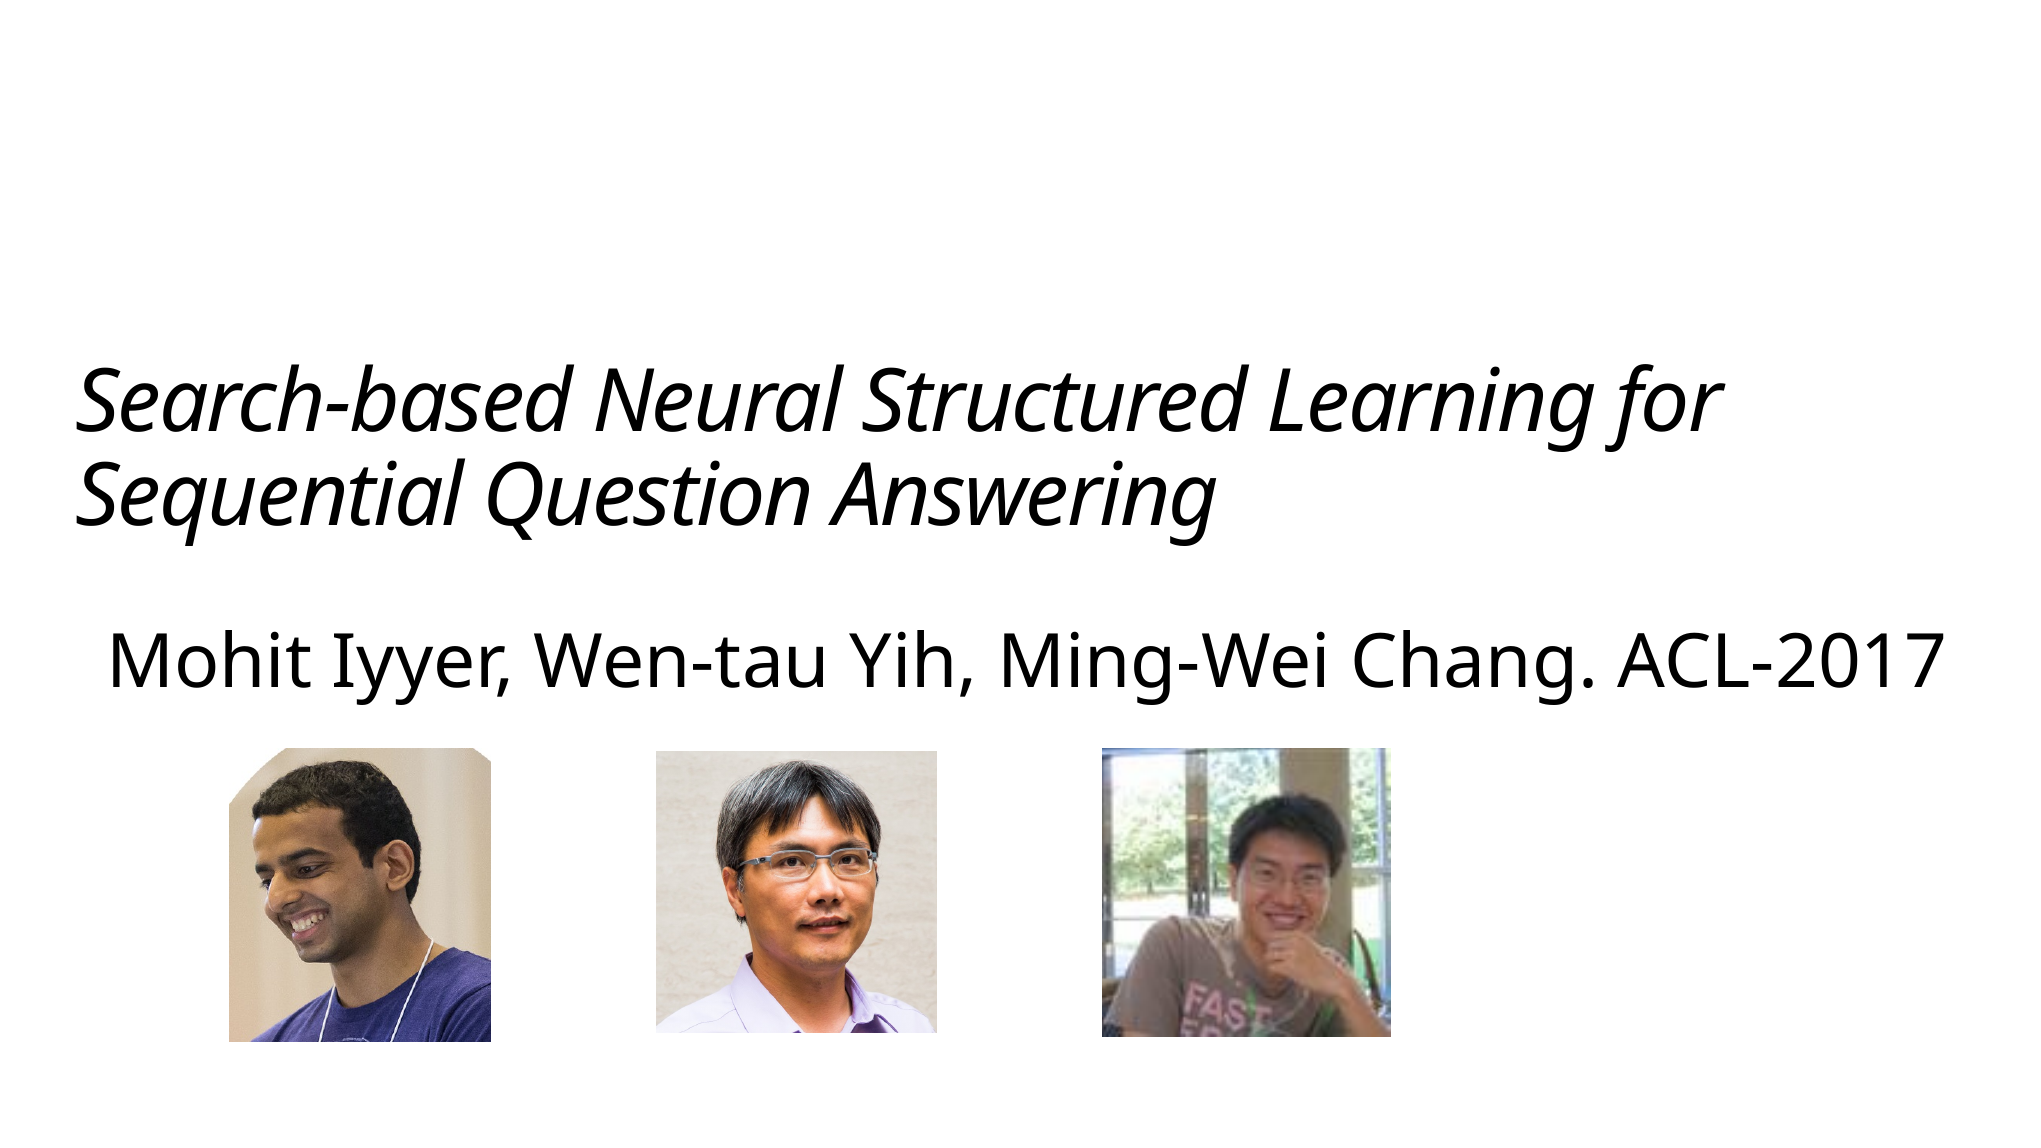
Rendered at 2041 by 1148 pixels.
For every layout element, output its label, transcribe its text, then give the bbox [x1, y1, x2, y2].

picture [228, 748, 491, 1042]
picture [655, 751, 938, 1033]
title Search-based Neural Structured Learning for Sequential Question Answering [51, 340, 2002, 570]
picture [1102, 748, 1391, 1037]
list Mohit Iyyer, Wen-tau Yih, Ming-Wei Chang. ACL-2017 [28, 607, 2026, 720]
